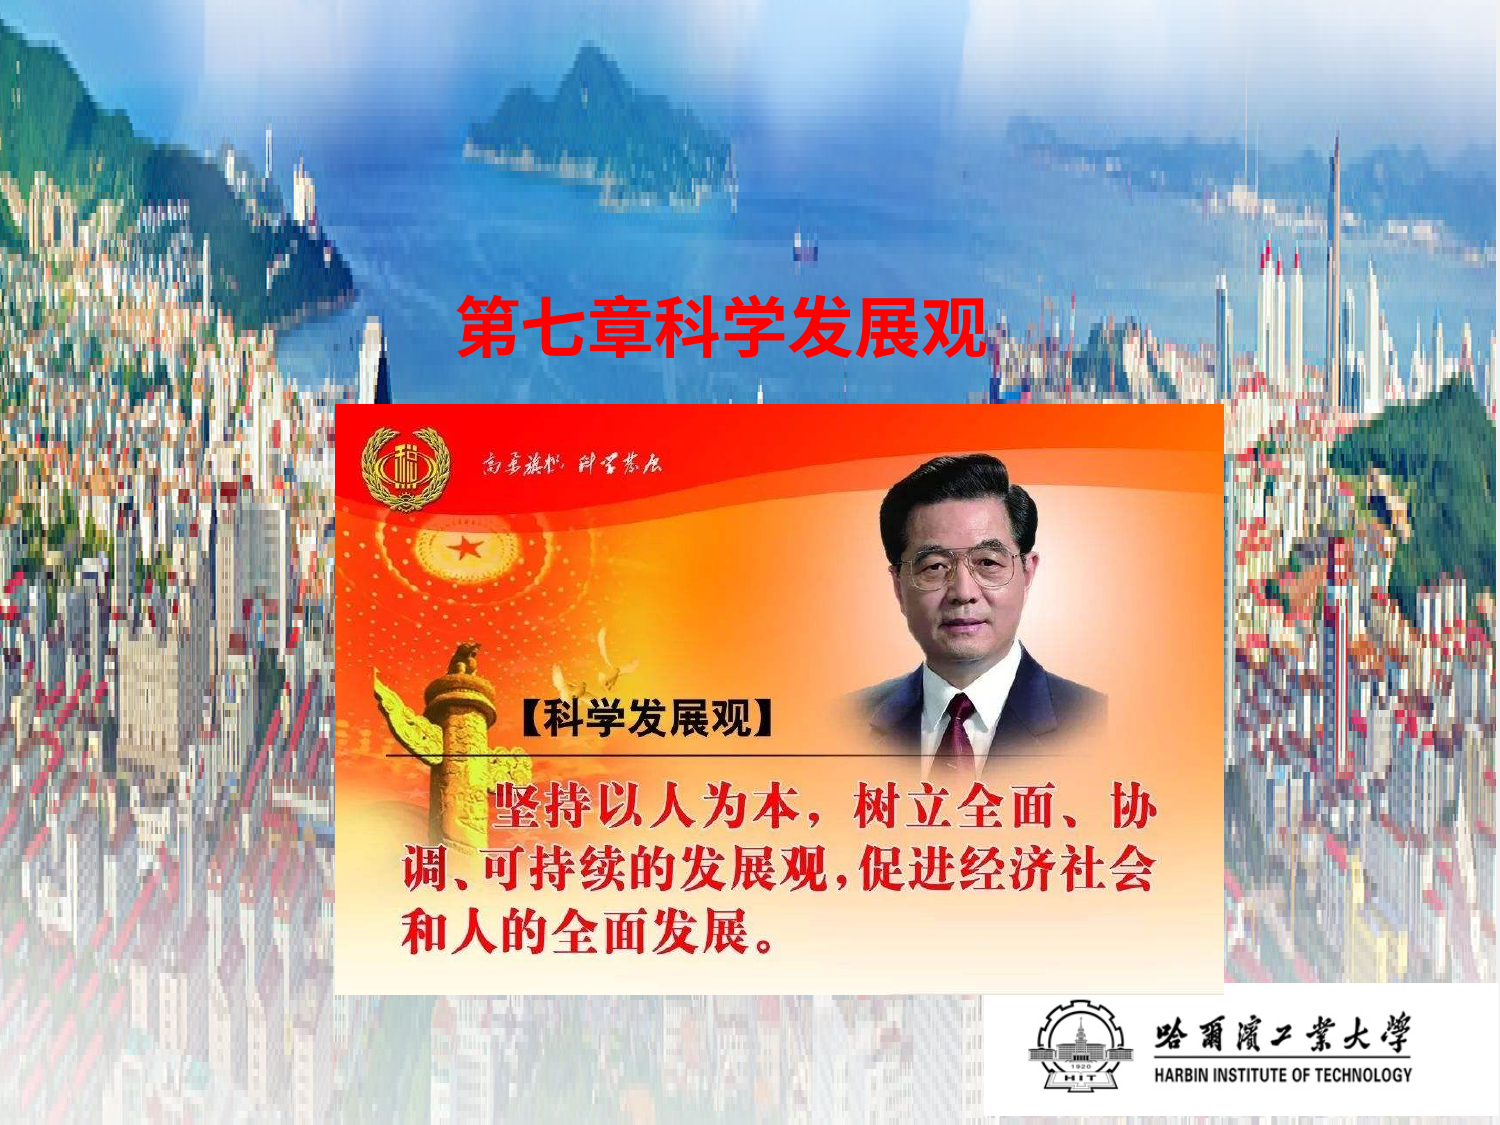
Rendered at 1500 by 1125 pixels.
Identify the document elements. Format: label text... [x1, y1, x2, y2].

picture [0, 0, 1500, 1125]
title 第七章科学发展观 [45, 268, 1397, 374]
